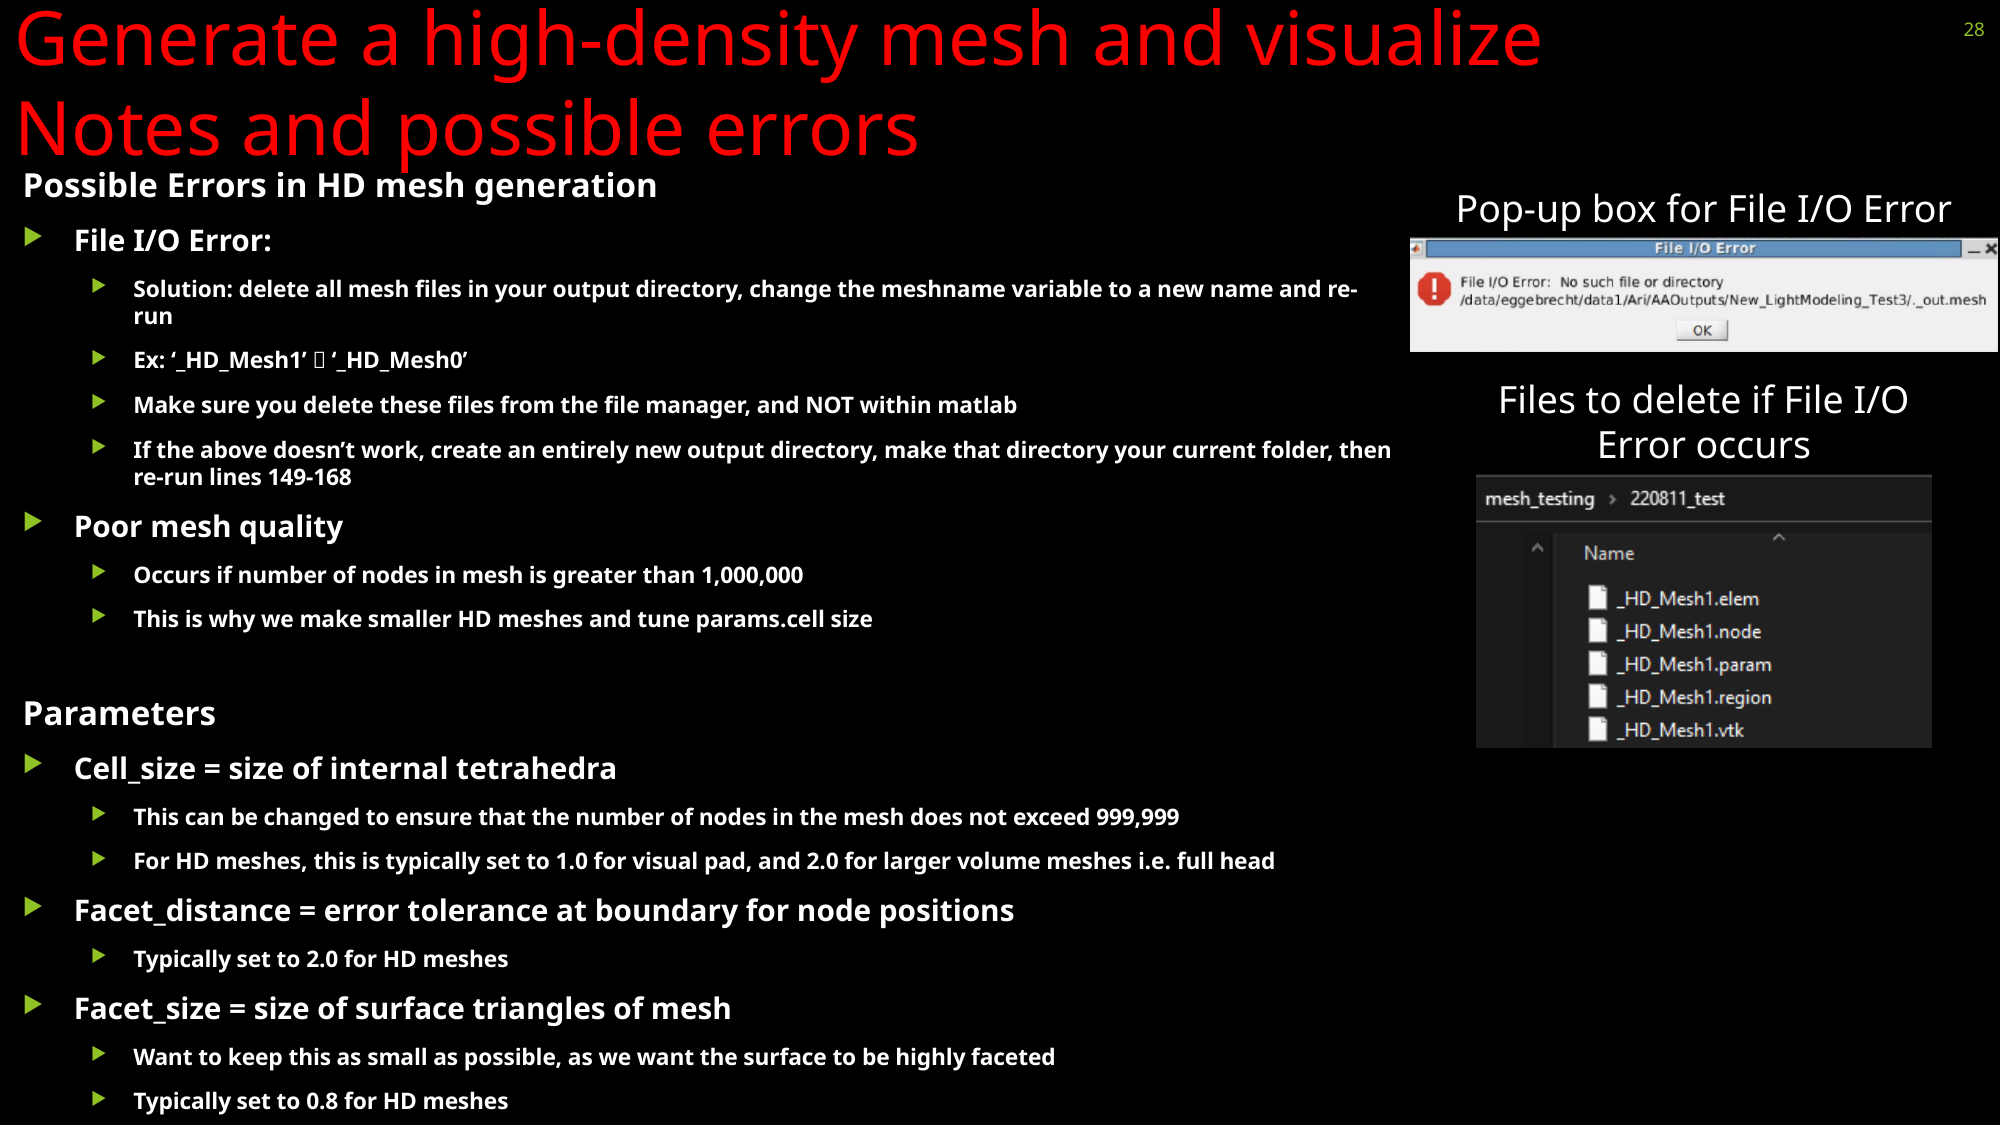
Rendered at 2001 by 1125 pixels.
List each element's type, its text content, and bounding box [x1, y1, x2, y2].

text_box Possible Errors in HD mesh generation File I/O Error: Solution: delete all mesh files in your output directory, change the meshname variable to a new name and re-run Ex: ‘_HD_Mesh1’  ‘_HD_Mesh0’ Make sure you delete these files from the file manager, and NOT within matlab If the above doesn’t work, create an entirely new output directory, make that directory your current folder, then re-run lines 149-168 Poor mesh quality Occurs if number of nodes in mesh is greater than 1,000,000 This is why we make smaller HD meshes and tune params.cell size Parameters Cell_size = size of internal tetrahedra This can be changed to ensure that the number of nodes in the mesh does not exceed 999,999 For HD meshes, this is typically set to 1.0 for visual pad, and 2.0 for larger volume meshes i.e. full head Facet_distance = error tolerance at boundary for node positions Typically set to 2.0 for HD meshes Facet_size = size of surface triangles of mesh Want to keep this as small as possible, as we want the surface to be highly faceted Typically set to 0.8 for HD meshes [7, 156, 1411, 1125]
text_box Files to delete if File I/O Error occurs [1481, 368, 1927, 473]
text_box Pop-up box for File I/O Error [1440, 177, 1968, 236]
slide_number 28 [1887, 0, 2000, 60]
picture [1476, 473, 1932, 749]
text_box Generate a high-density mesh and visualize Notes and possible errors [0, 0, 2000, 172]
picture [1409, 237, 1999, 352]
